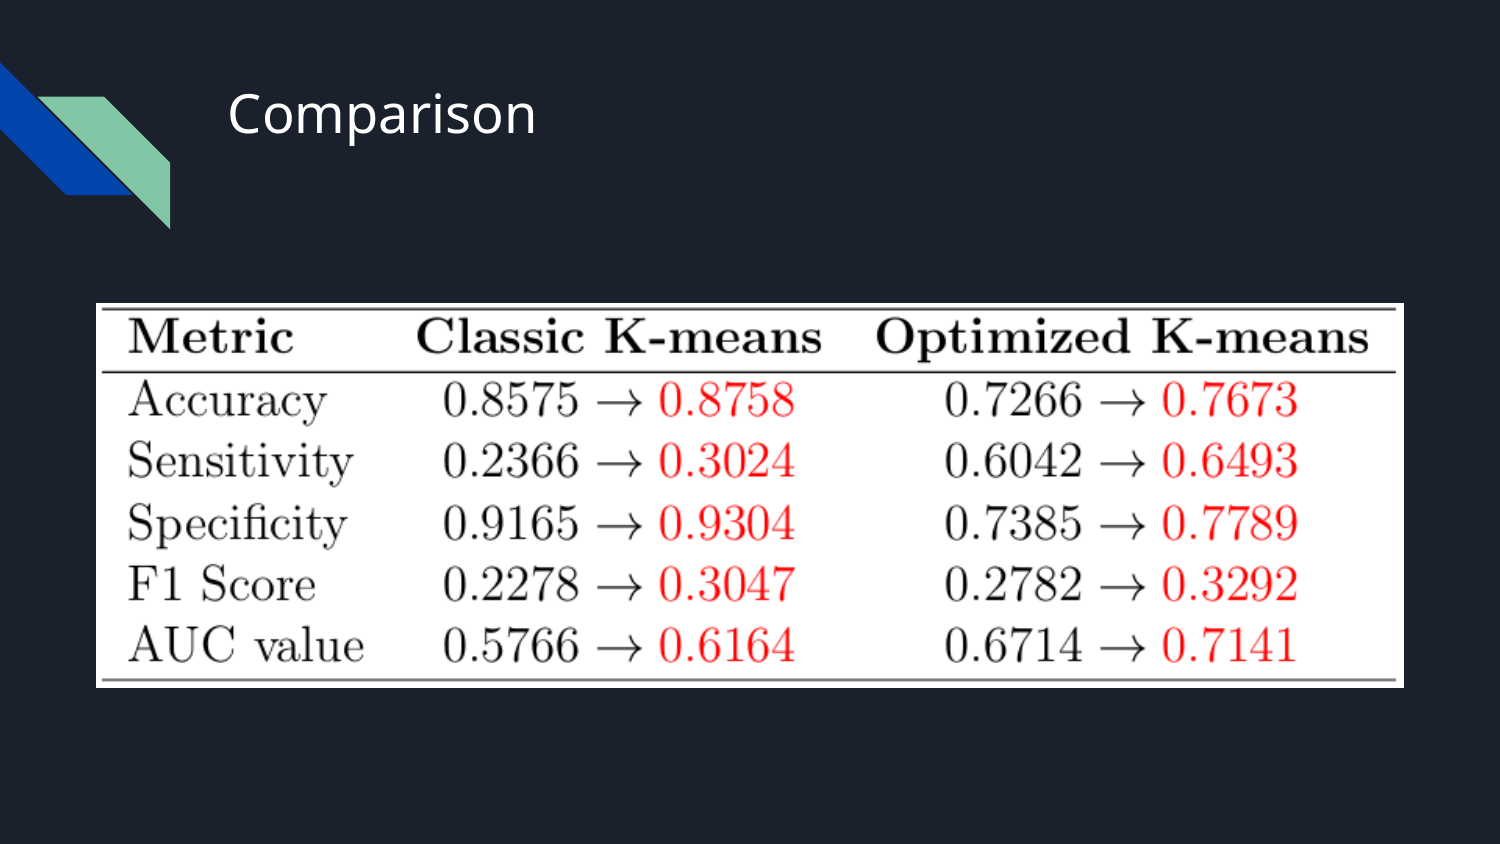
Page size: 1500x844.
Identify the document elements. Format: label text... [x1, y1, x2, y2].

title Comparison [212, 64, 1368, 215]
picture [95, 302, 1405, 688]
